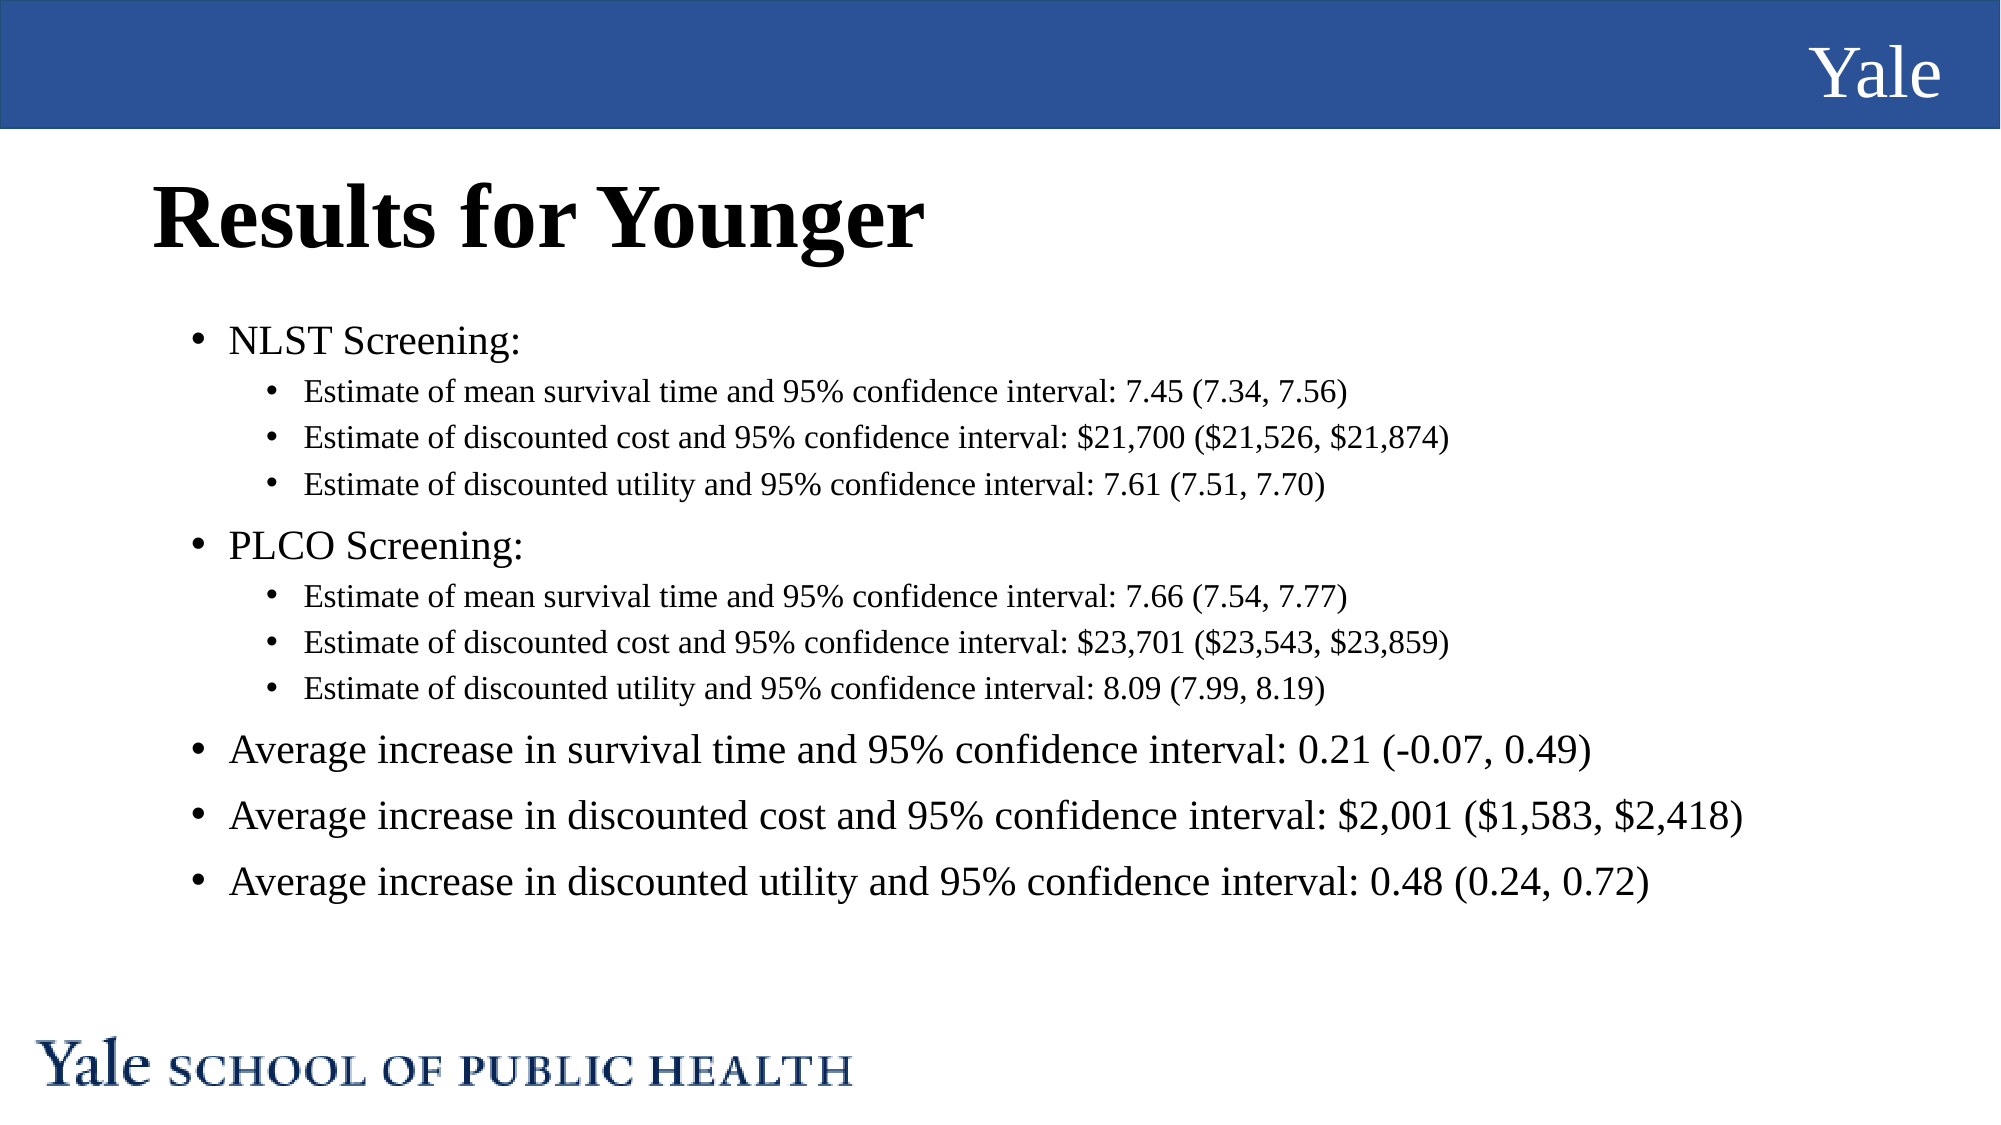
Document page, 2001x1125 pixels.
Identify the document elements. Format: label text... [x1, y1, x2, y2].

list NLST Screening: Estimate of mean survival time and 95% confidence interval: 7.45 (7.34, 7.56) Estimate of discounted cost and 95% confidence interval: $21,700 ($21,526, $21,874) Estimate of discounted utility and 95% confidence interval: 7.61 (7.51, 7.70) PLCO Screening: Estimate of mean survival time and 95% confidence interval: 7.66 (7.54, 7.77) Estimate of discounted cost and 95% confidence interval: $23,701 ($23,543, $23,859) Estimate of discounted utility and 95% confidence interval: 8.09 (7.99, 8.19) Average increase in survival time and 95% confidence interval: 0.21 (-0.07, 0.49) Average increase in discounted cost and 95% confidence interval: $2,001 ($1,583, $2,418) Average increase in discounted utility and 95% confidence interval: 0.48 (0.24, 0.72) [176, 310, 1808, 1022]
title Results for Younger [137, 157, 1863, 278]
picture [28, 1034, 863, 1101]
